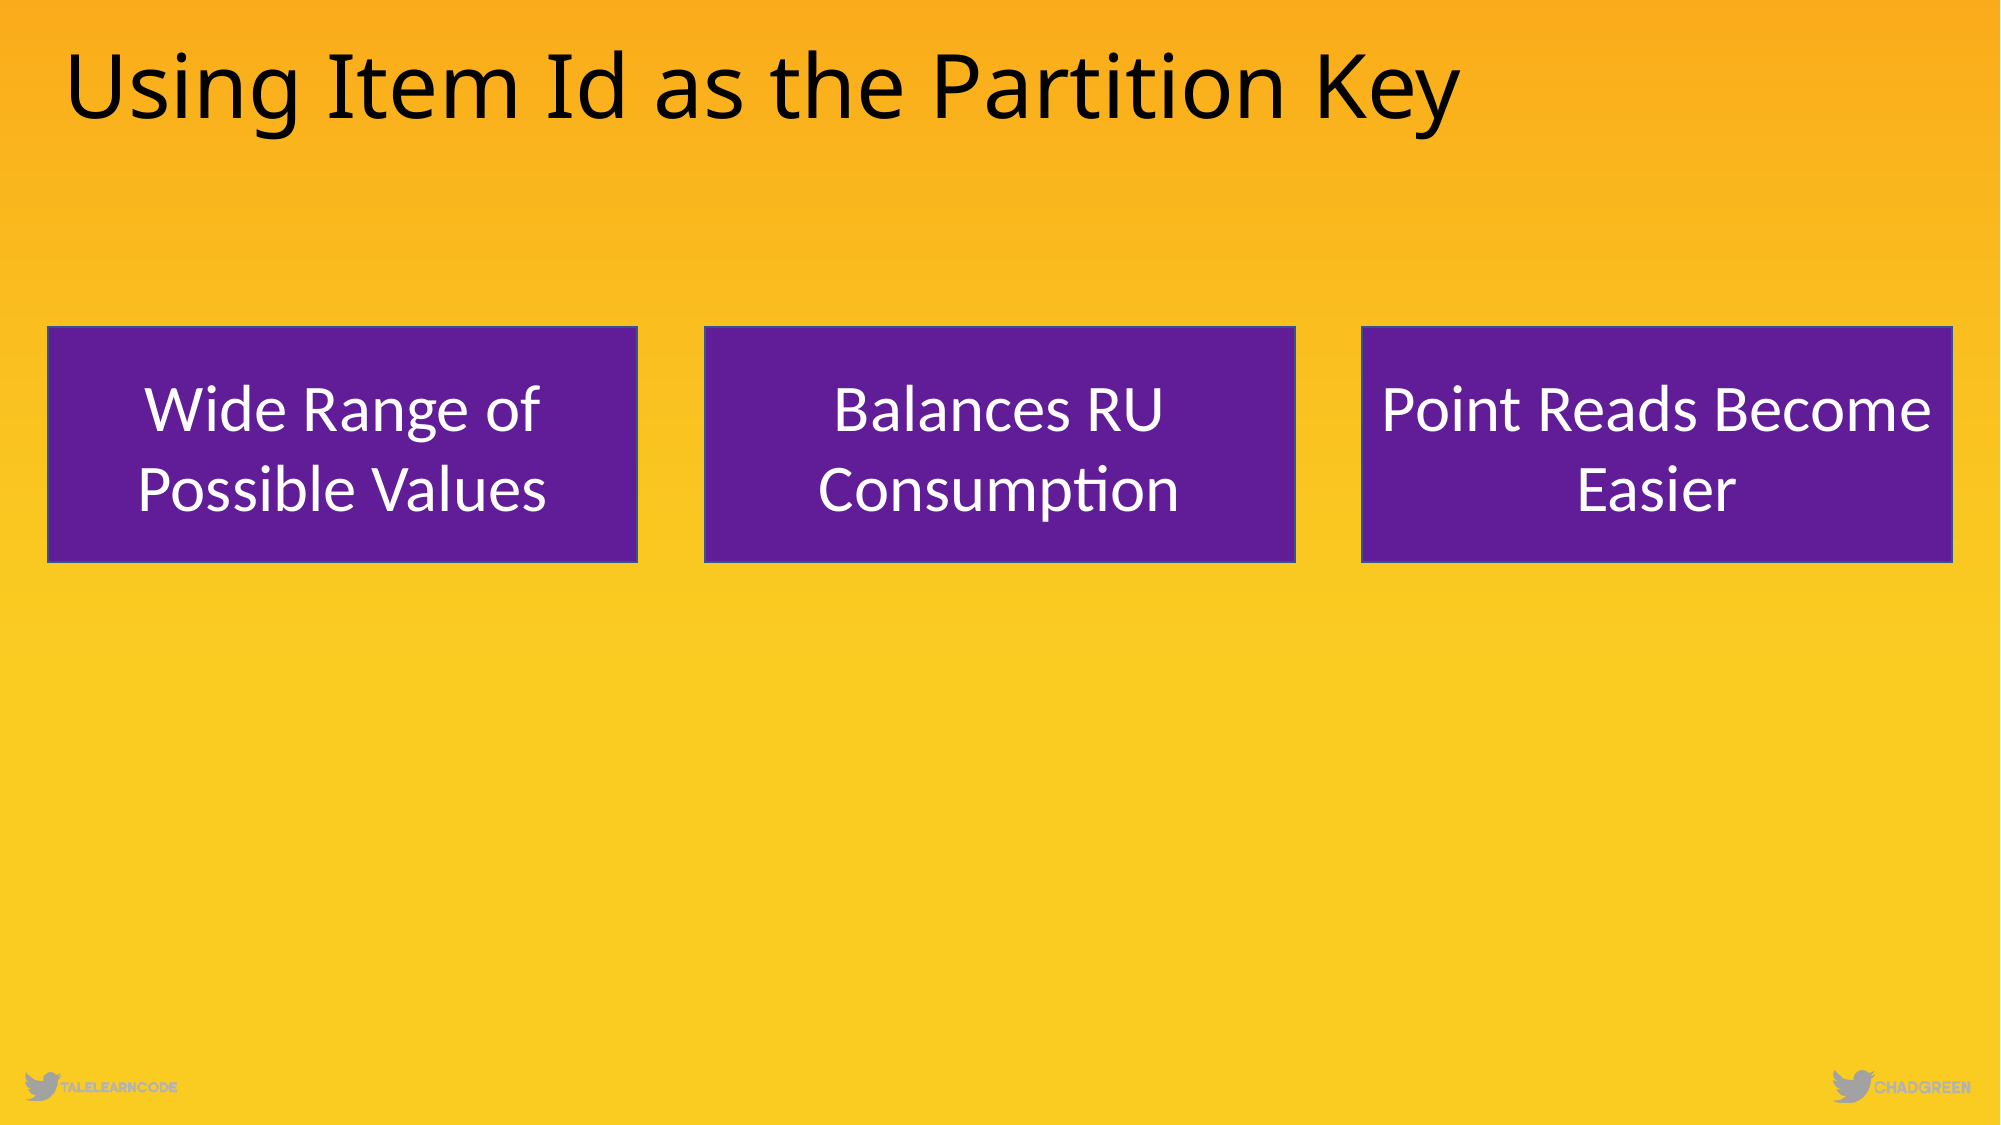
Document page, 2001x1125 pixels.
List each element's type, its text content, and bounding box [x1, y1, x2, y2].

text_box Point Reads Become Easier [1361, 326, 1953, 563]
picture [0, 0, 2001, 1125]
text_box Wide Range of Possible Values [47, 326, 638, 563]
text_box Balances RU Consumption [704, 326, 1296, 563]
title Using Item Id as the Partition Key [48, 34, 1947, 146]
